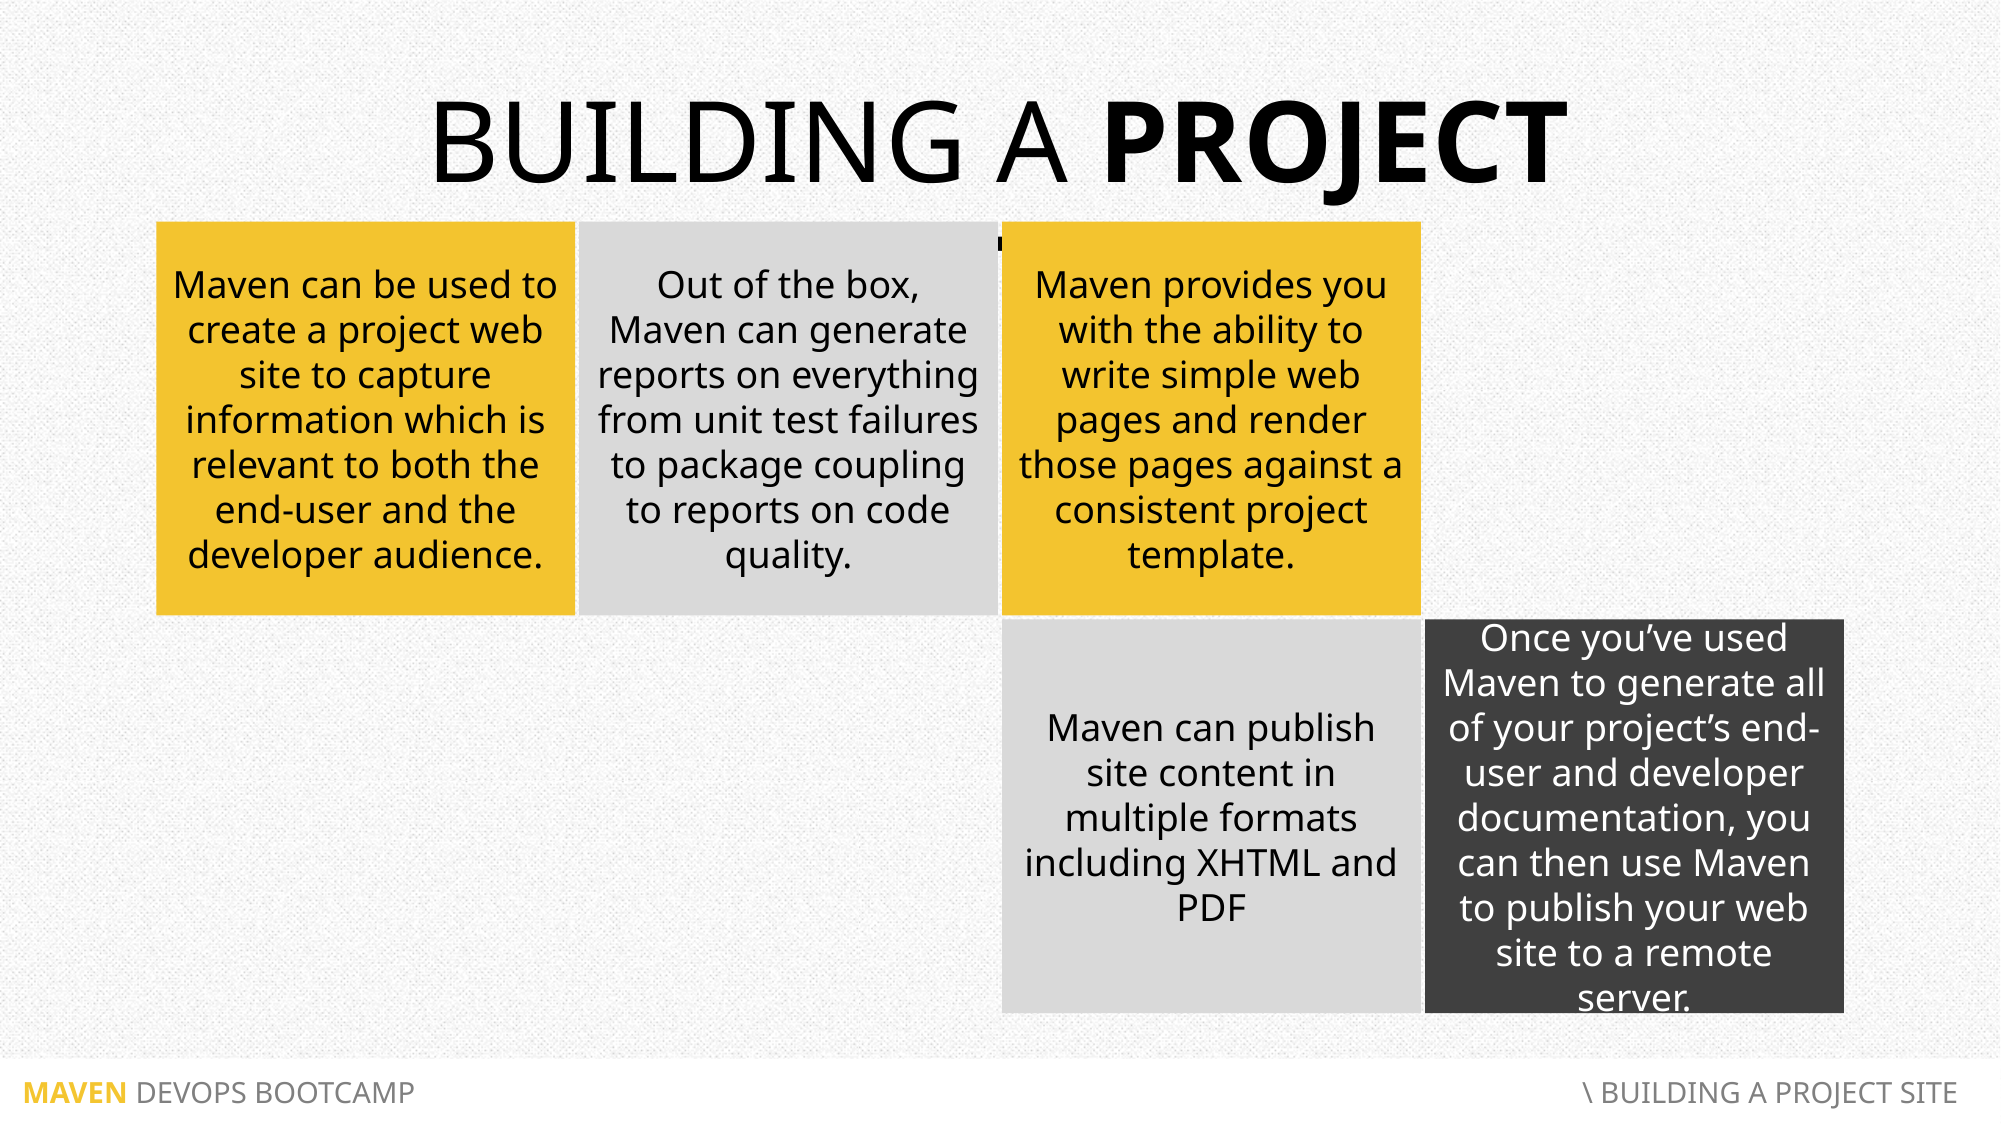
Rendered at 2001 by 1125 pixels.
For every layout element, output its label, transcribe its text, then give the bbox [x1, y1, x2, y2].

picture [0, 0, 2001, 1125]
text_box Once you’ve used Maven to generate all of your project’s end-user and developer documentation, you can then use Maven to publish your web site to a remote server. [1423, 617, 1846, 1015]
text_box MAVEN DEVOPS BOOTCAMP \ BUILDING A PROJECT SITE [0, 1057, 2000, 1125]
title BUILDING A PROJECT SITE [297, 62, 1699, 250]
text_box Maven provides you with the ability to write simple web pages and render those pages against a consistent project template. [1000, 219, 1423, 617]
text_box Maven can be used to create a project web site to capture information which is relevant to both the end-user and the developer audience. [154, 219, 577, 617]
text_box Out of the box, Maven can generate reports on everything from unit test failures to package coupling to reports on code quality. [577, 219, 1000, 617]
text_box Maven can publish site content in multiple formats including XHTML and PDF [1000, 617, 1423, 1015]
